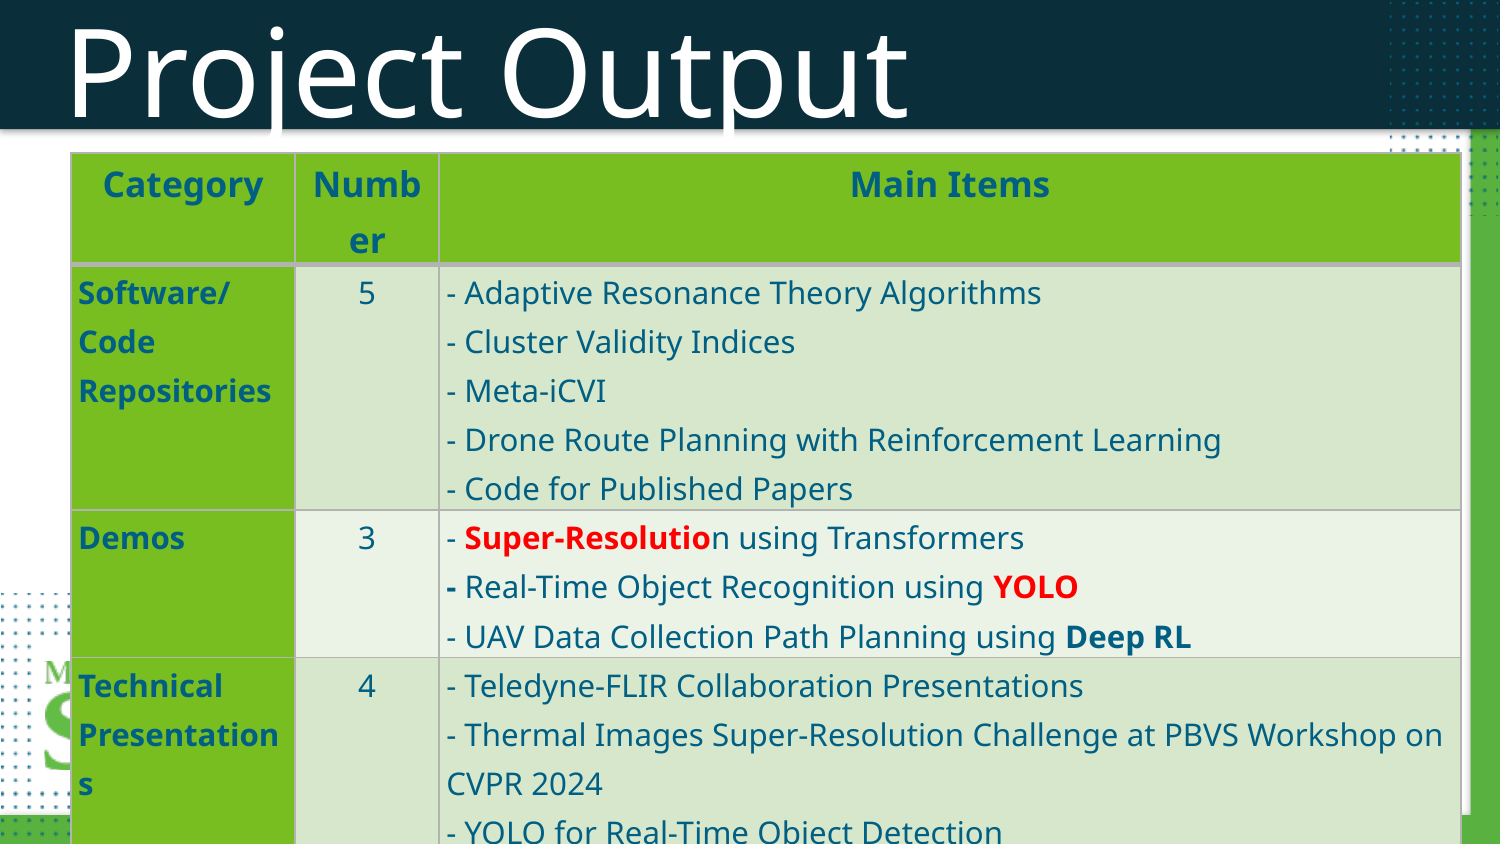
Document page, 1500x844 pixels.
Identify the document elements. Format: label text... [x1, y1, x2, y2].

table_cell - Super-Resolution using Transformers - Real-Time Object Recognition using YOLO - UAV Data Collection Path Planning using Deep RL [440, 511, 1460, 657]
table_cell - Teledyne-FLIR Collaboration Presentations - Thermal Images Super-Resolution Challenge at PBVS Workshop on CVPR 2024 - YOLO for Real-Time Object Detection - Lifelong Context Recognition via Online Deep Clustering [440, 658, 1460, 844]
table_cell Technical Presentations [72, 658, 294, 844]
table_header Number [296, 154, 438, 262]
table_cell Demos [72, 511, 294, 657]
table_cell 4 [296, 658, 438, 844]
table_header Category [72, 154, 294, 262]
table_cell Software/Code Repositories [72, 267, 294, 509]
table_header Main Items [440, 154, 1460, 262]
table_cell 5 [296, 267, 438, 509]
table_cell - Adaptive Resonance Theory Algorithms - Cluster Validity Indices - Meta-iCVI - Drone Route Planning with Reinforcement Learning - Code for Published Papers [440, 267, 1460, 509]
table_cell 3 [296, 511, 438, 657]
list Project Output Summary [49, 0, 1423, 119]
